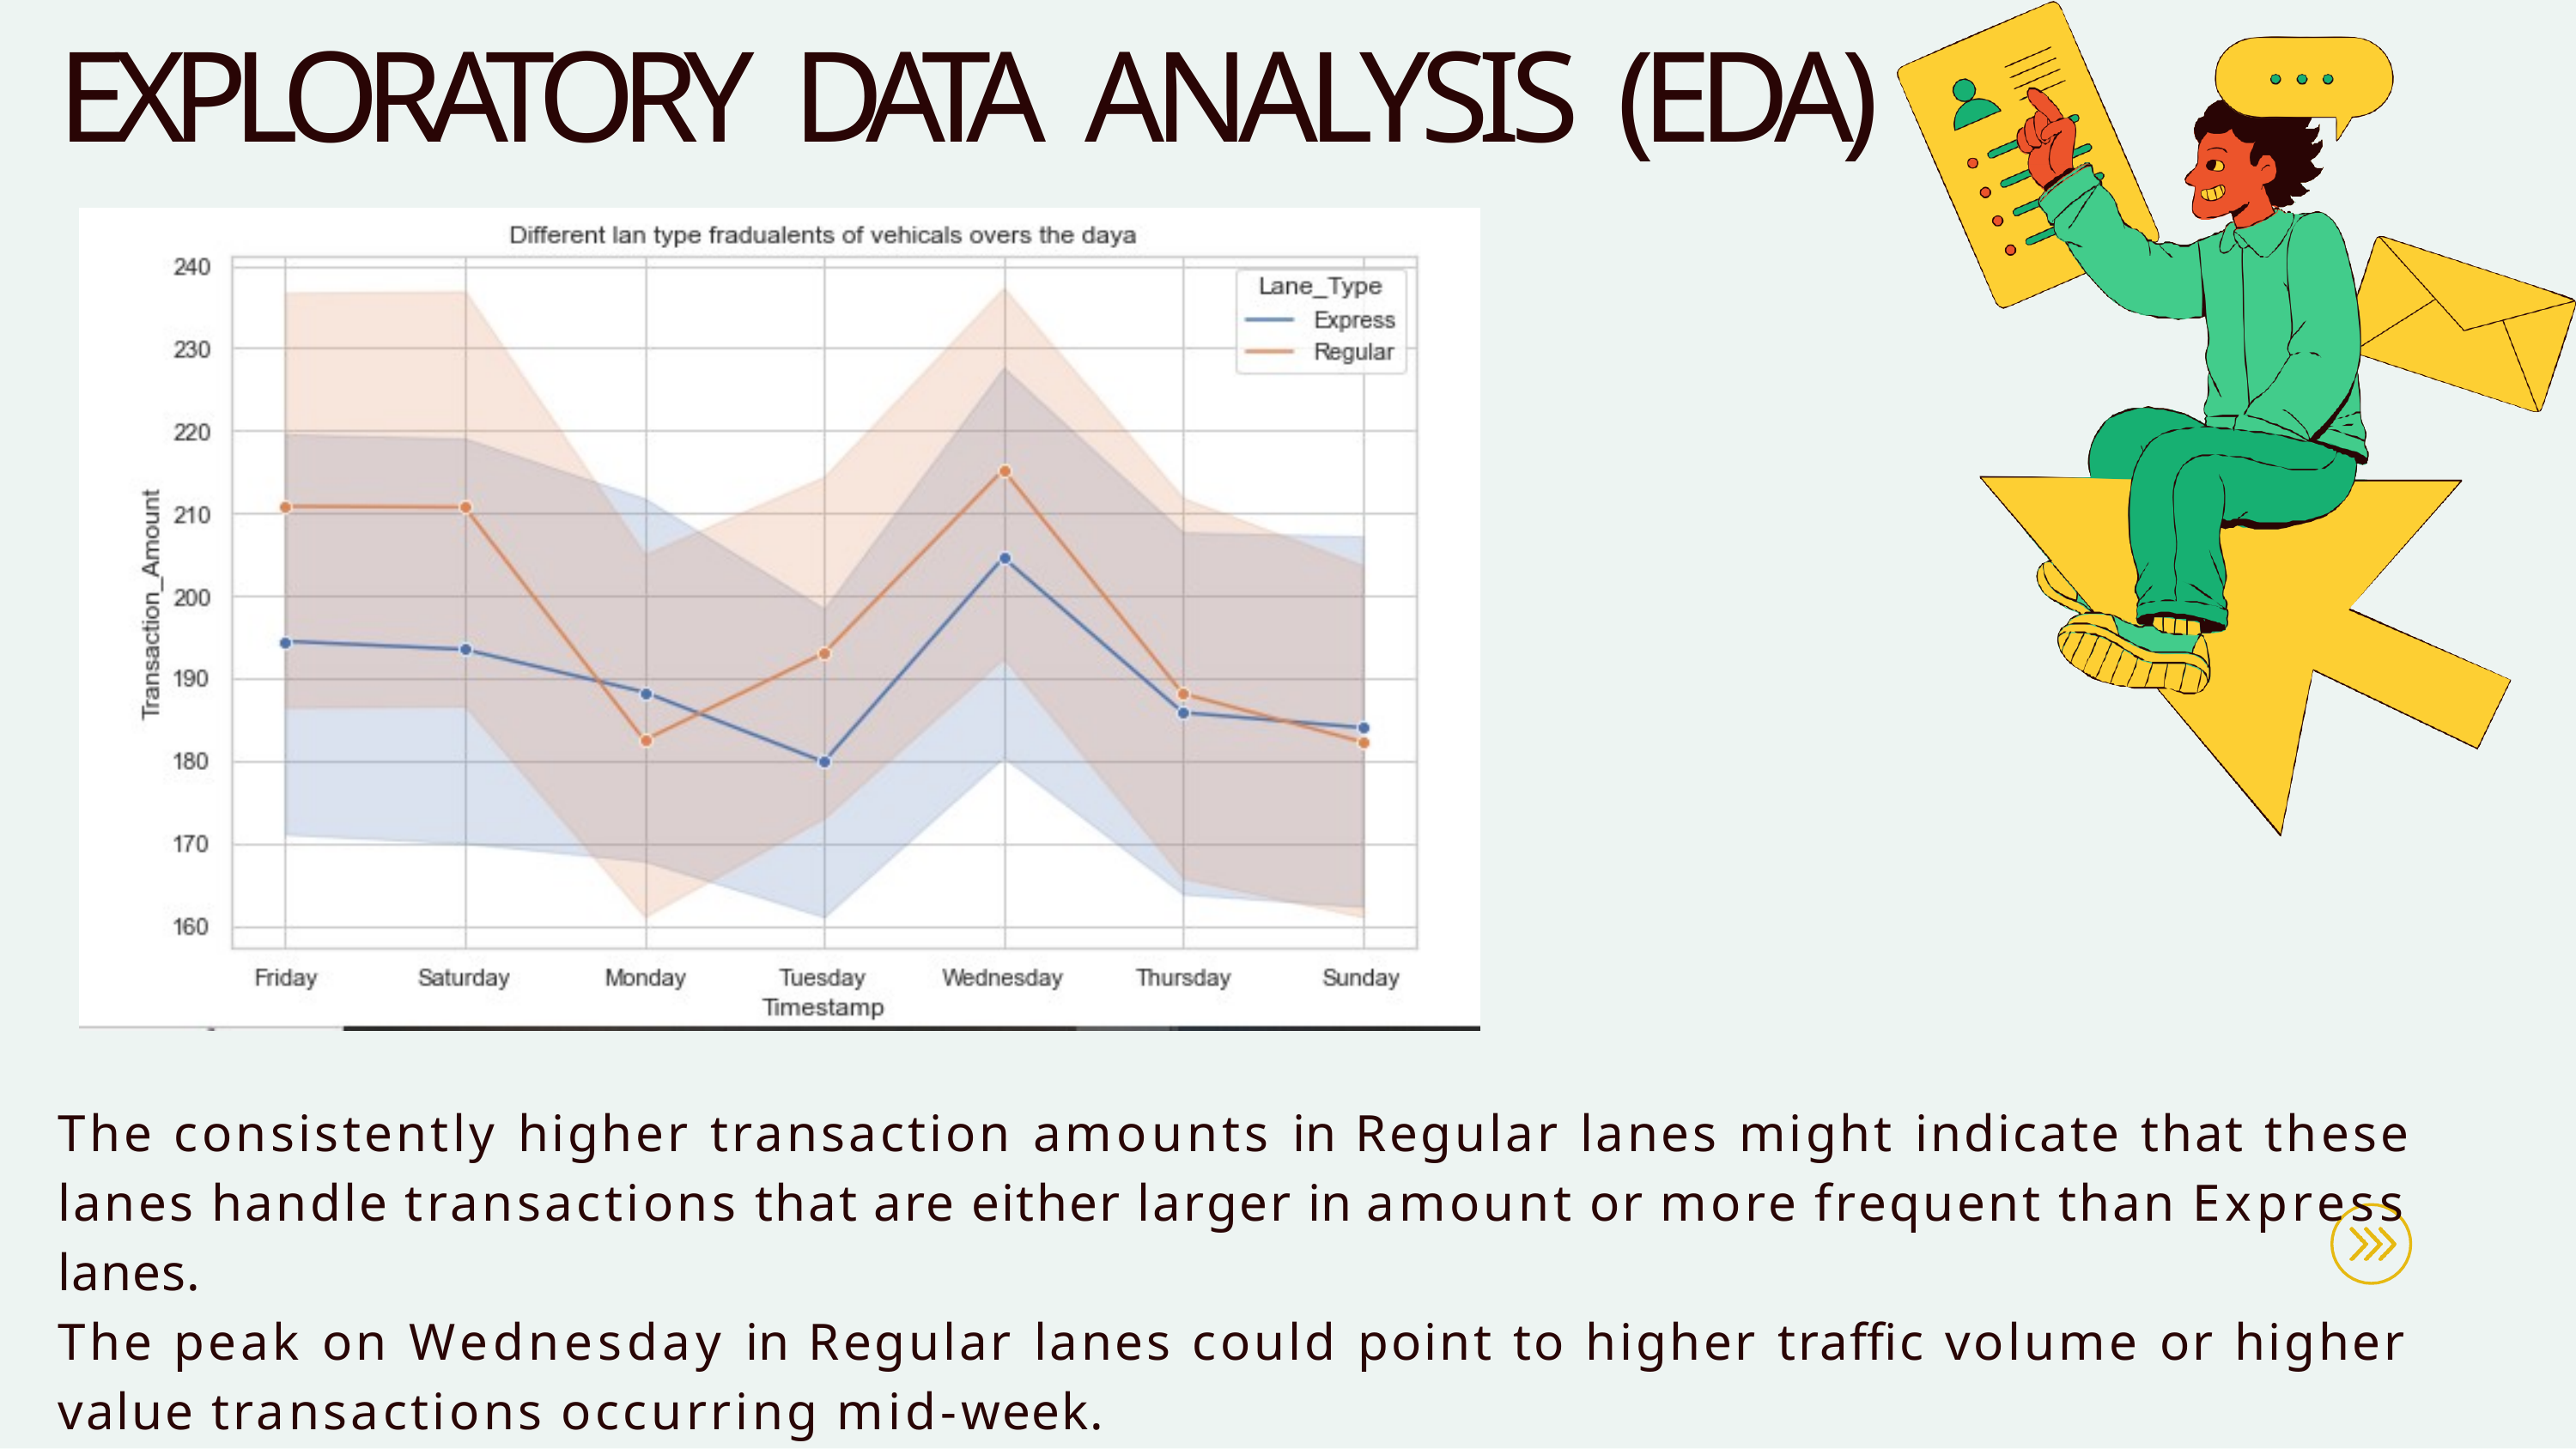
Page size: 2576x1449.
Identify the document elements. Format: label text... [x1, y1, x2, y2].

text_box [2330, 1203, 2413, 1286]
text_box The consistently higher transaction amounts in Regular lanes might indicate that these lanes handle transactions that are either larger in amount or more frequent than Express lanes. The peak on Wednesday in Regular lanes could point to higher traffic volume or higher value transactions occurring mid-week. [56, 1089, 2494, 1440]
title EXPLORATORY DATA ANALYSIS (EDA) [56, 15, 1893, 259]
picture [1897, 1, 2576, 837]
picture [78, 208, 1480, 1031]
